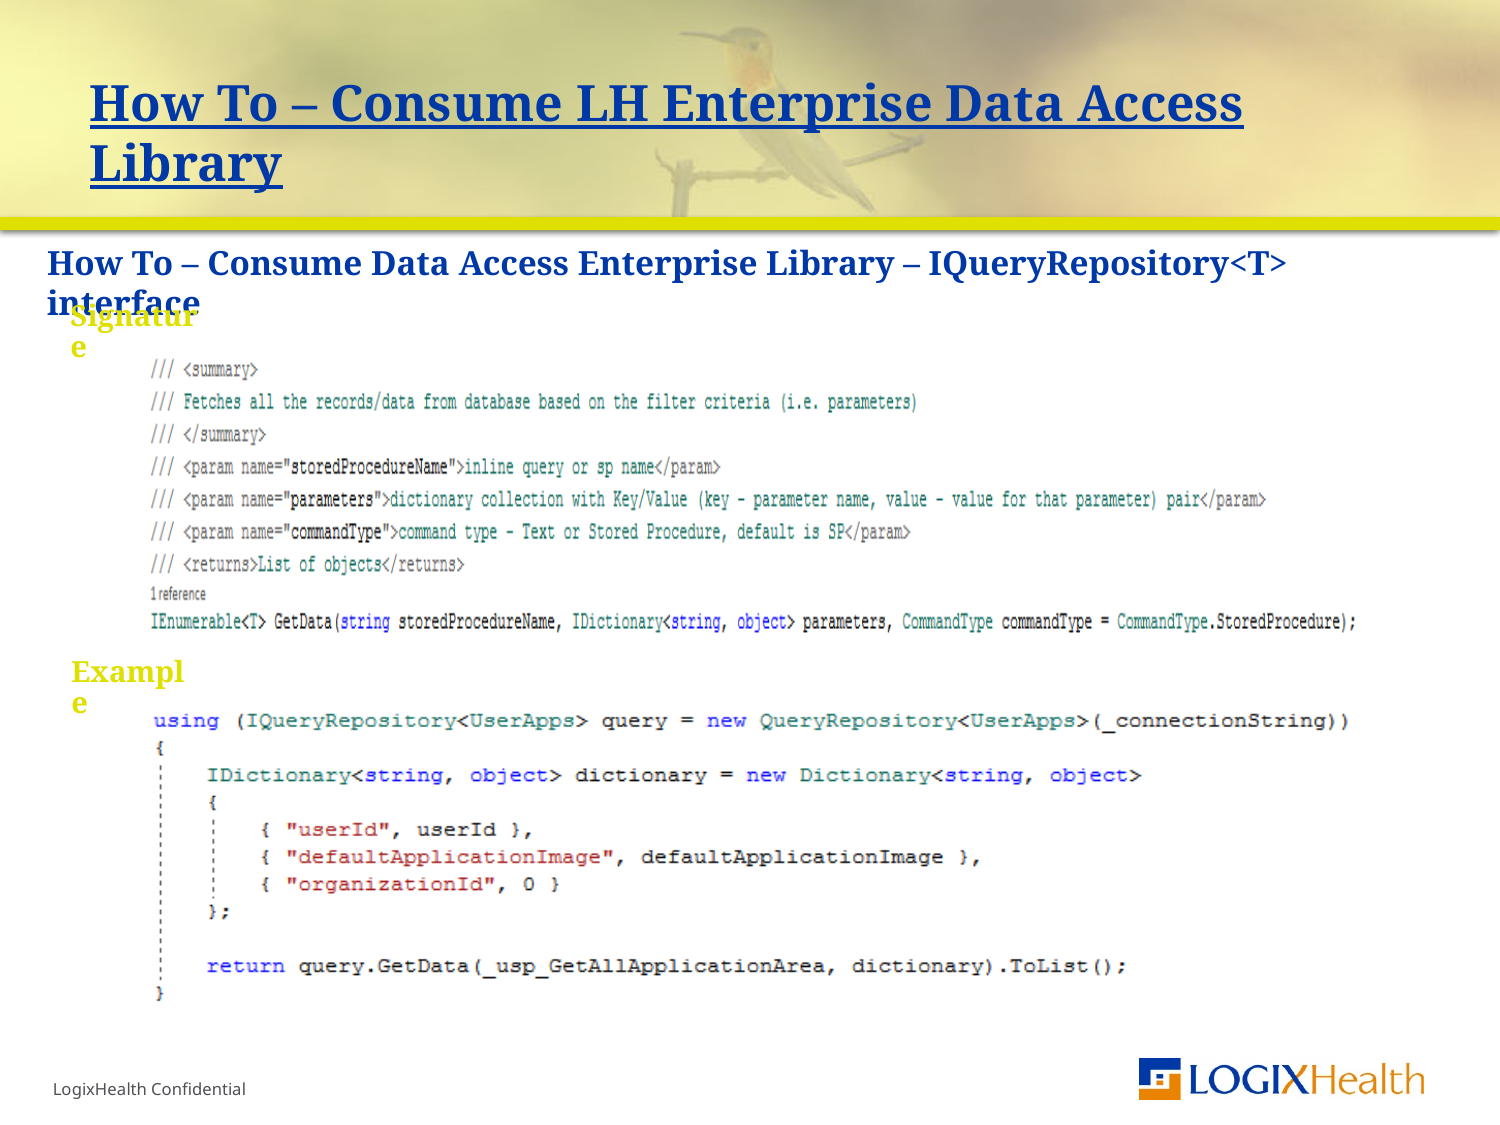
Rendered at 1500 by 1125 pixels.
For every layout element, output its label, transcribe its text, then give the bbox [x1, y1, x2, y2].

picture [0, 0, 1500, 217]
title How To – Consume LH Enterprise Data Access Library [75, 64, 1424, 159]
text_box How To – Consume Data Access Enterprise Library – IQueryRepository<T> interface [32, 234, 1420, 330]
picture [1139, 1058, 1424, 1100]
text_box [49, 295, 1438, 1026]
